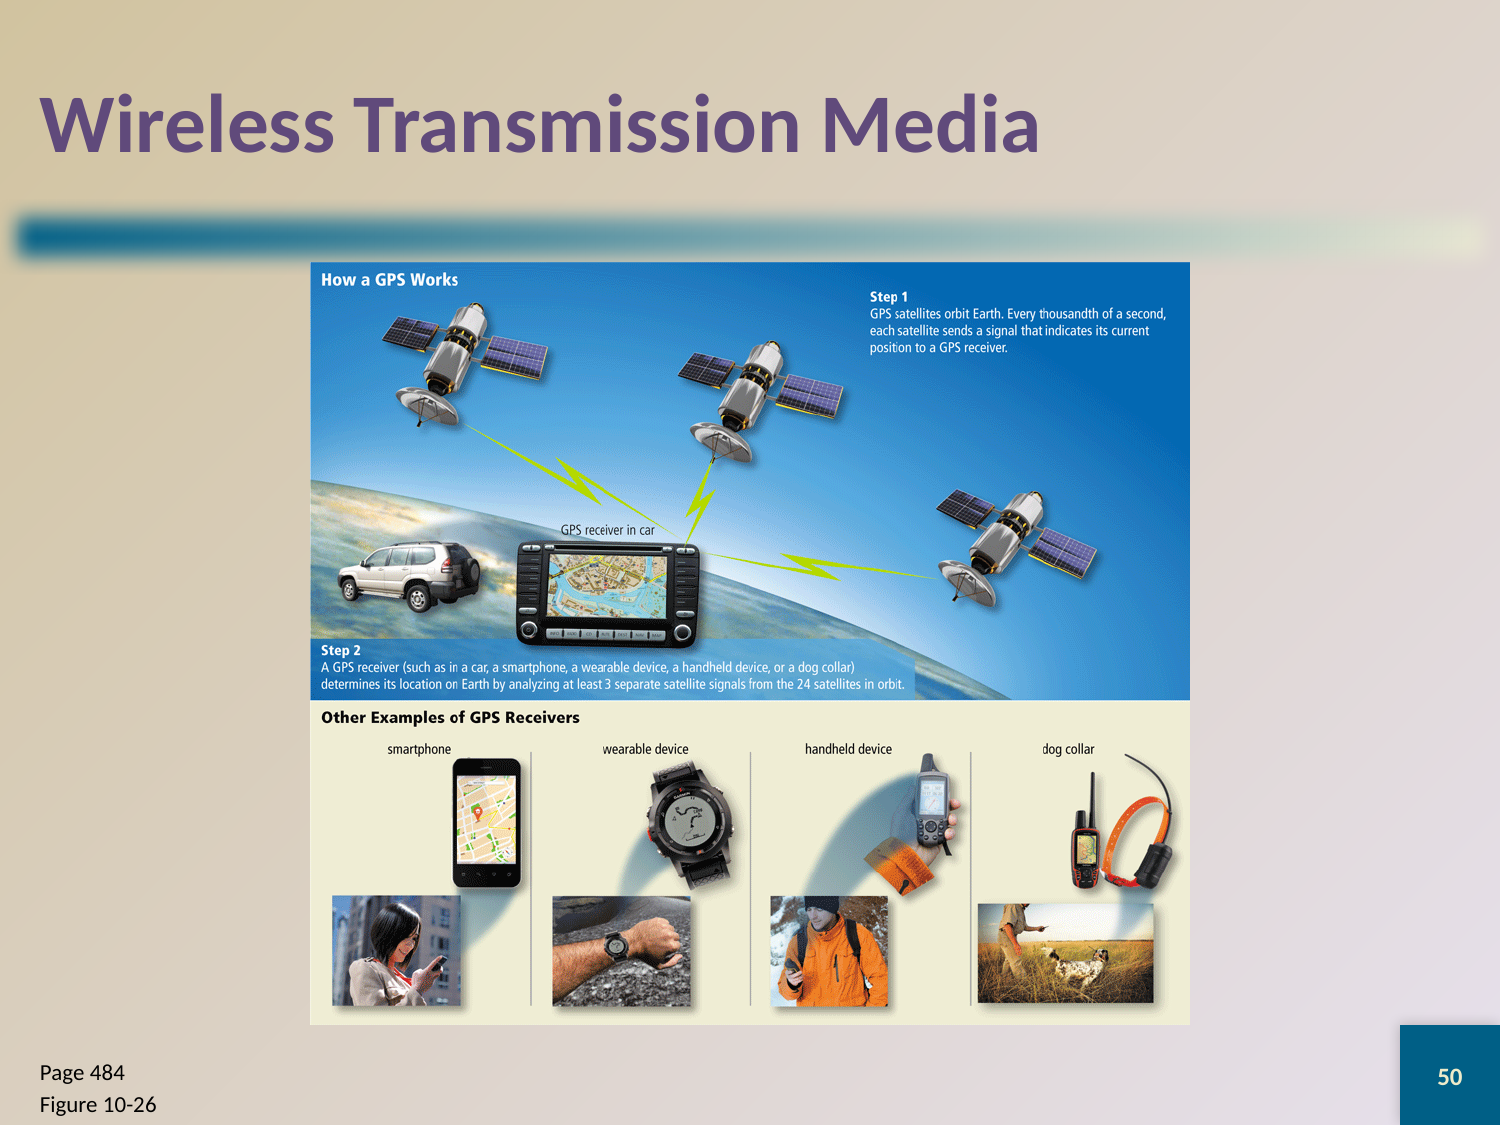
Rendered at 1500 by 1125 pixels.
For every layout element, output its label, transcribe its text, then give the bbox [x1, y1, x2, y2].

list Page 484 Figure 10-26 [24, 1050, 300, 1125]
slide_number 50 [1400, 1025, 1500, 1125]
title Wireless Transmission Media [24, 24, 1475, 213]
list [309, 262, 1190, 1026]
